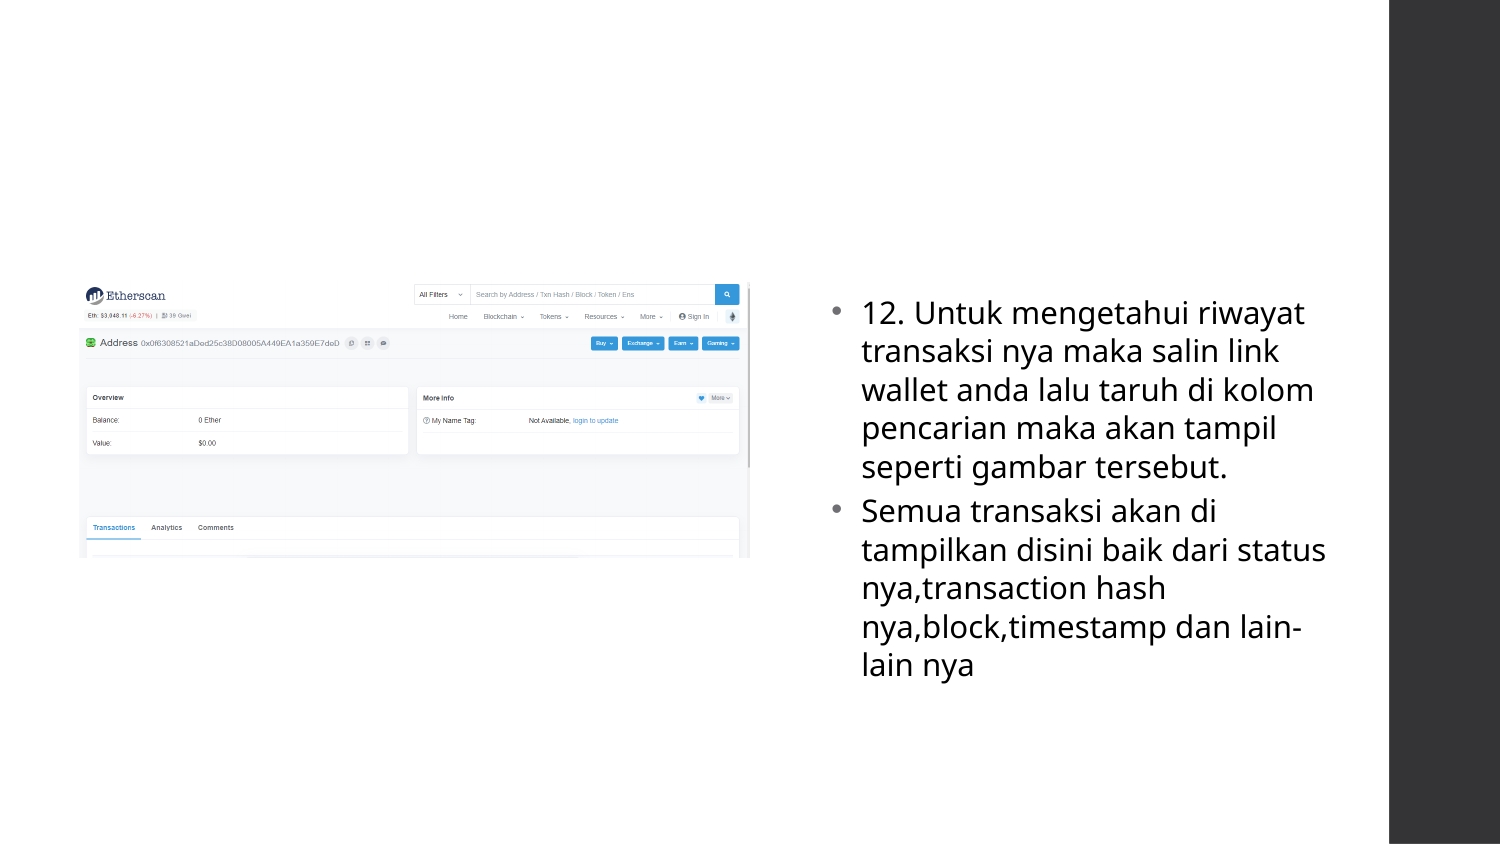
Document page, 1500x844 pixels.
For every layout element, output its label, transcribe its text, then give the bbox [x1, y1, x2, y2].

text_box 12. Untuk mengetahui riwayat transaksi nya maka salin link wallet anda lalu taruh di kolom pencarian maka akan tampil seperti gambar tersebut. Semua transaksi akan di tampilkan disini baik dari status nya,transaction hash nya,block,timestamp dan lain-lain nya [789, 286, 1353, 761]
text_box [1388, 0, 1500, 844]
picture [78, 281, 751, 558]
